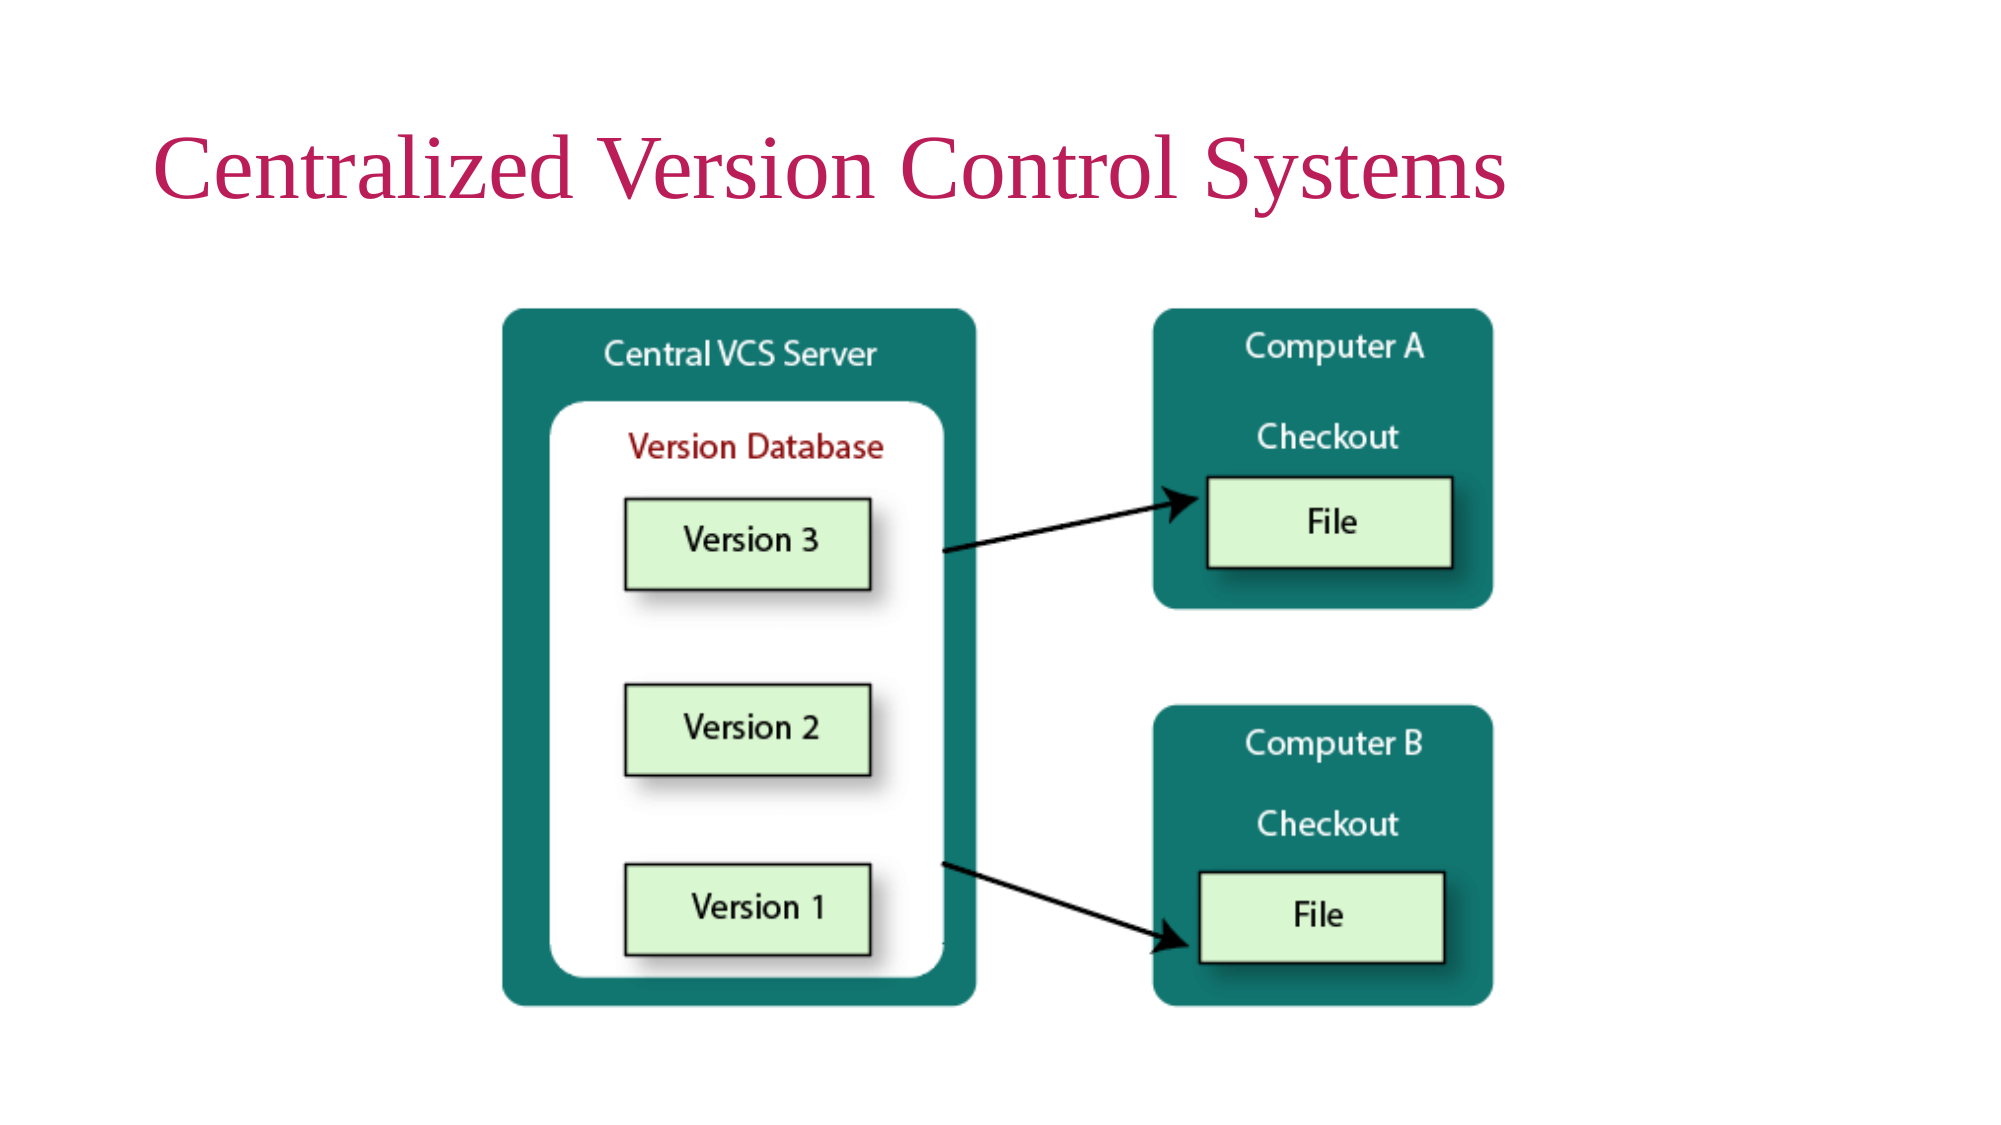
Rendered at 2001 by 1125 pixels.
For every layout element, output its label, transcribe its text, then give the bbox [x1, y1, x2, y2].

title Centralized Version Control Systems [137, 59, 1863, 278]
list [489, 299, 1511, 1014]
